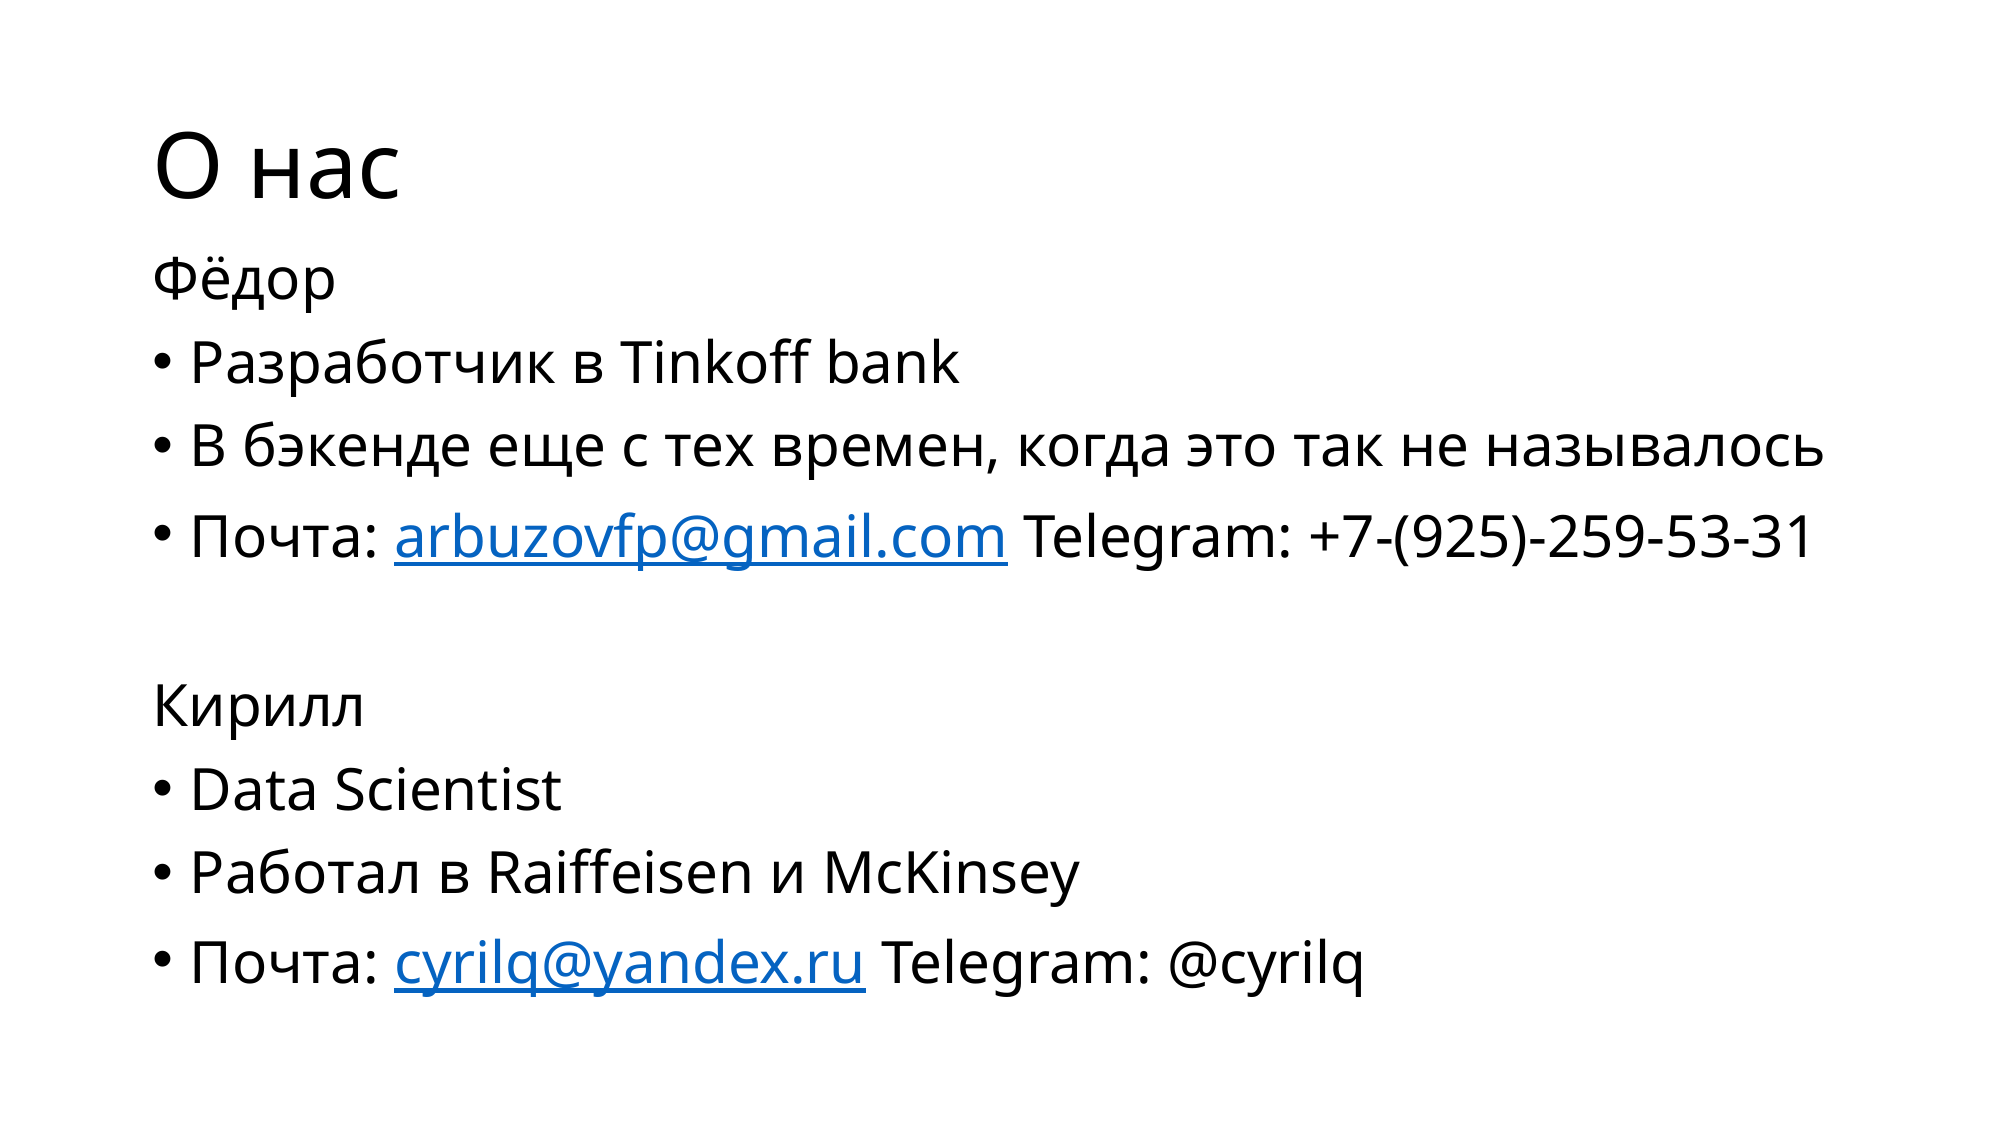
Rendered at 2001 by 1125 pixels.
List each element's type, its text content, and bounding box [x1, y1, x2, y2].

title О нас [137, 59, 1863, 241]
list Фёдор Разработчик в Tinkoff bank В бэкенде еще с тех времен, когда это так не называлось Почта: arbuzovfp@gmail.com Telegram: +7-(925)-259-53-31 Кирилл Data Scientist Работал в Raiffeisen и McKinsey Почта: cyrilq@yandex.ru Telegram: @cyrilq [137, 241, 1863, 1014]
